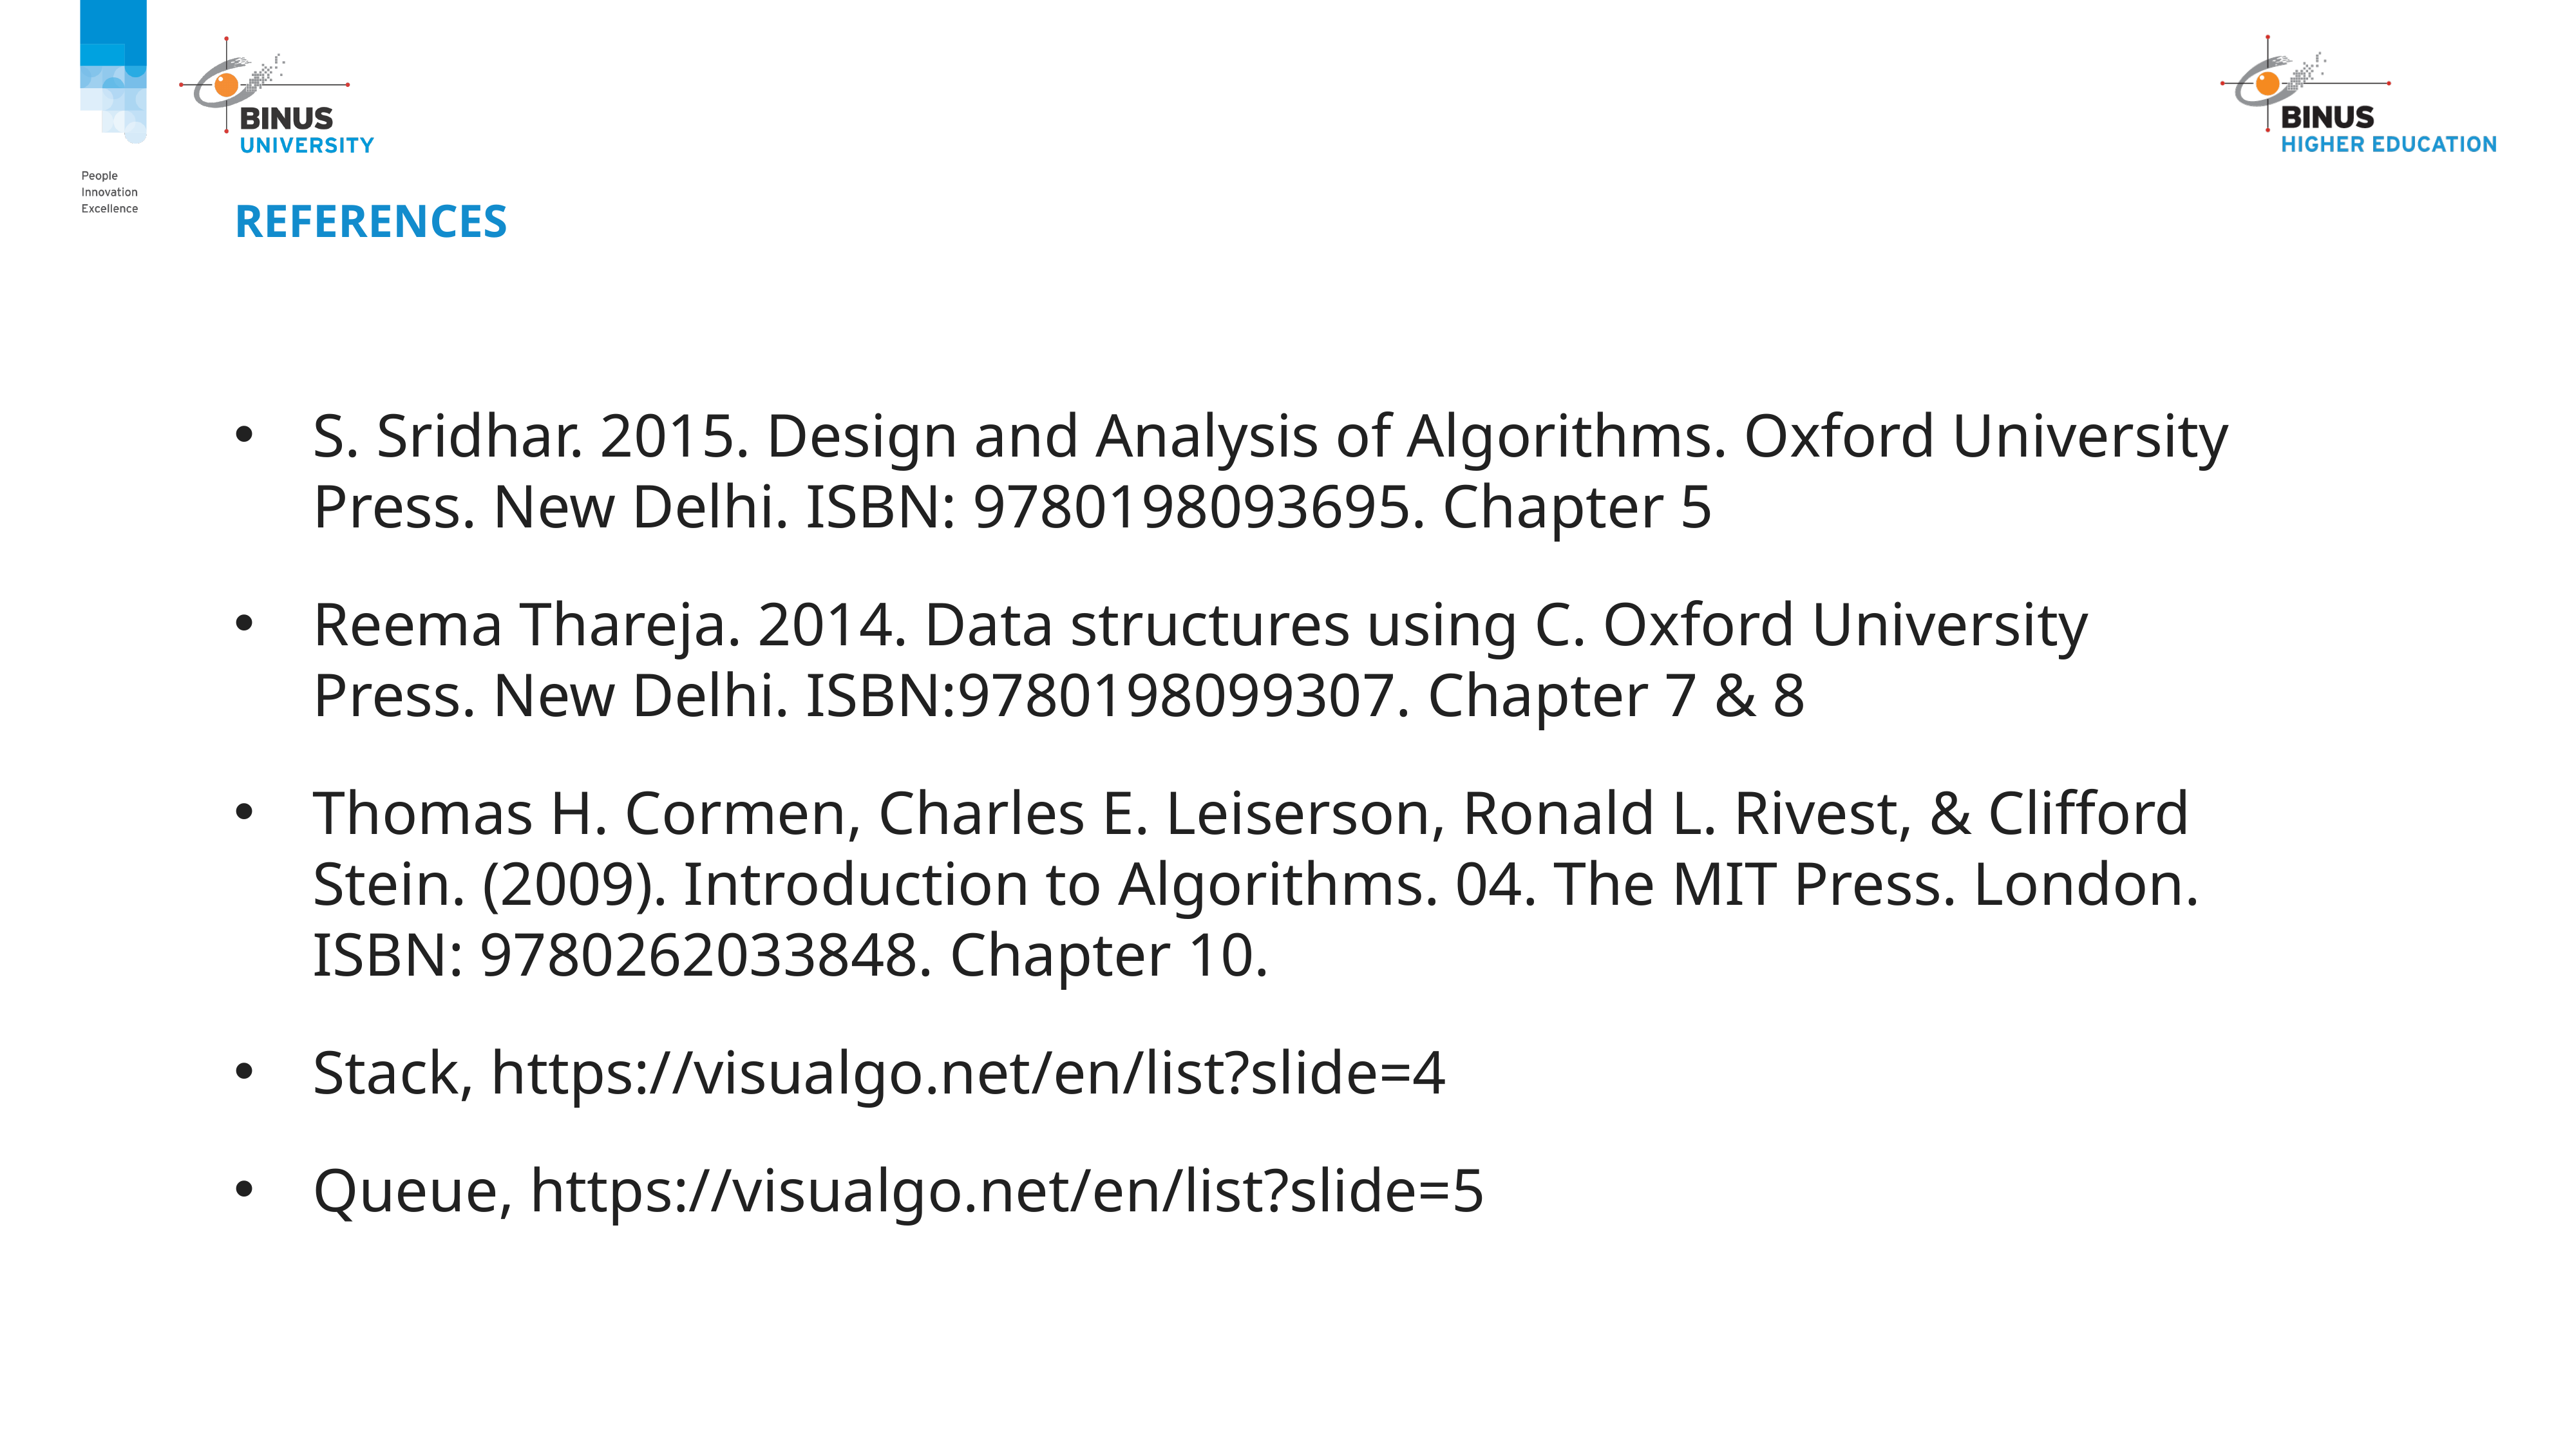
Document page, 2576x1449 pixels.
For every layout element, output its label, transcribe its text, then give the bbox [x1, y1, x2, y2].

picture [174, 25, 374, 161]
picture [2199, 0, 2496, 156]
picture [81, 146, 146, 213]
title References [228, 197, 1784, 252]
list S. Sridhar. 2015. Design and Analysis of Algorithms. Oxford University Press. New Delhi. ISBN: 9780198093695. Chapter 5 Reema Thareja. 2014. Data structures using C. Oxford University Press. New Delhi. ISBN:9780198099307. Chapter 7 & 8 Thomas H. Cormen, Charles E. Leiserson, Ronald L. Rivest, & Clifford Stein. (2009). Introduction to Algorithms. 04. The MIT Press. London. ISBN: 9780262033848. Chapter 10. Stack, https://visualgo.net/en/list?slide=4 Queue, https://visualgo.net/en/list?slide=5 [228, 392, 2269, 1252]
picture [80, 66, 147, 144]
